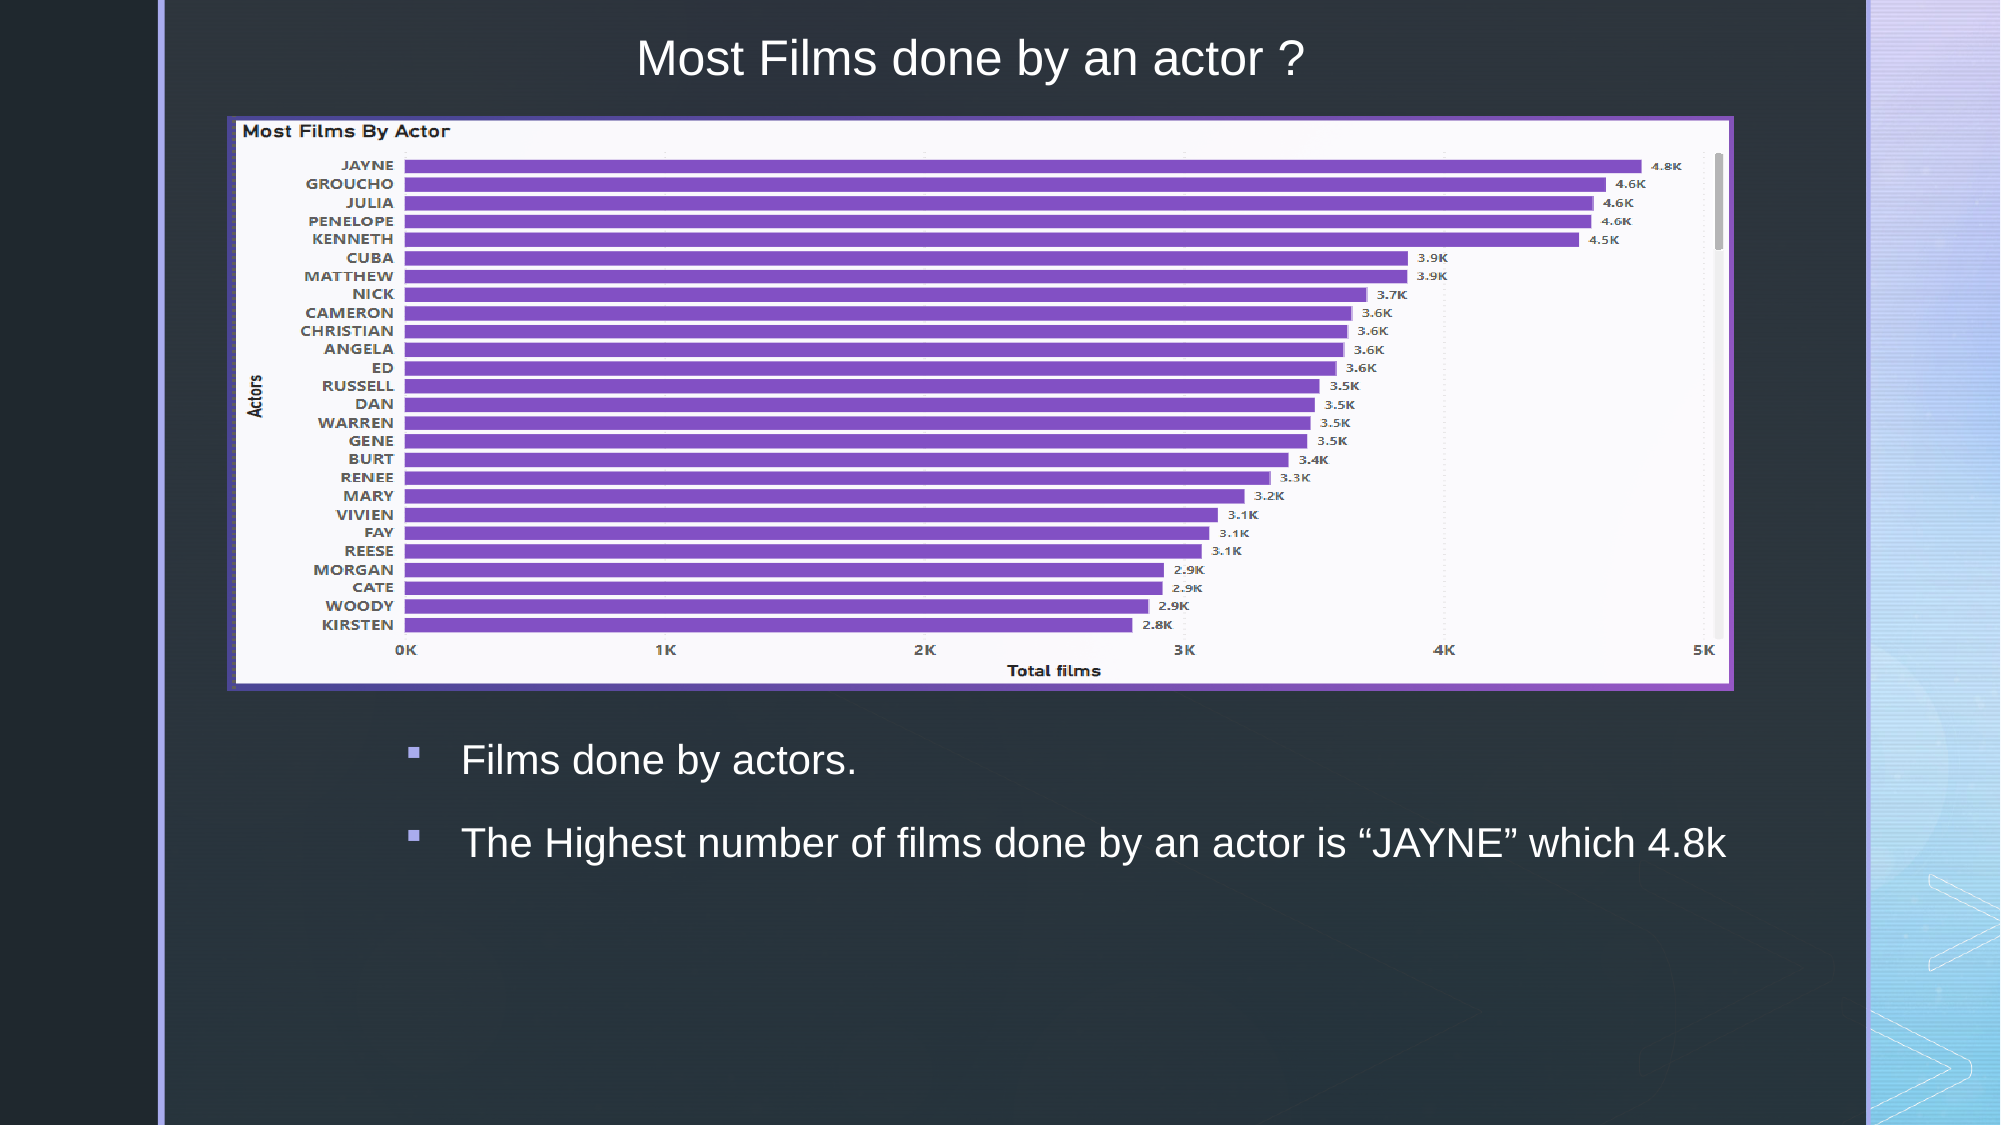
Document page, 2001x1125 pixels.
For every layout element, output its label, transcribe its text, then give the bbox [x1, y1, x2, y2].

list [227, 116, 1734, 692]
list Films done by actors. The Highest number of films done by an actor is “JAYNE” which 4.8k [389, 715, 1806, 1057]
title Most Films done by an actor ? [319, 24, 1624, 116]
picture [1871, 0, 2001, 1125]
